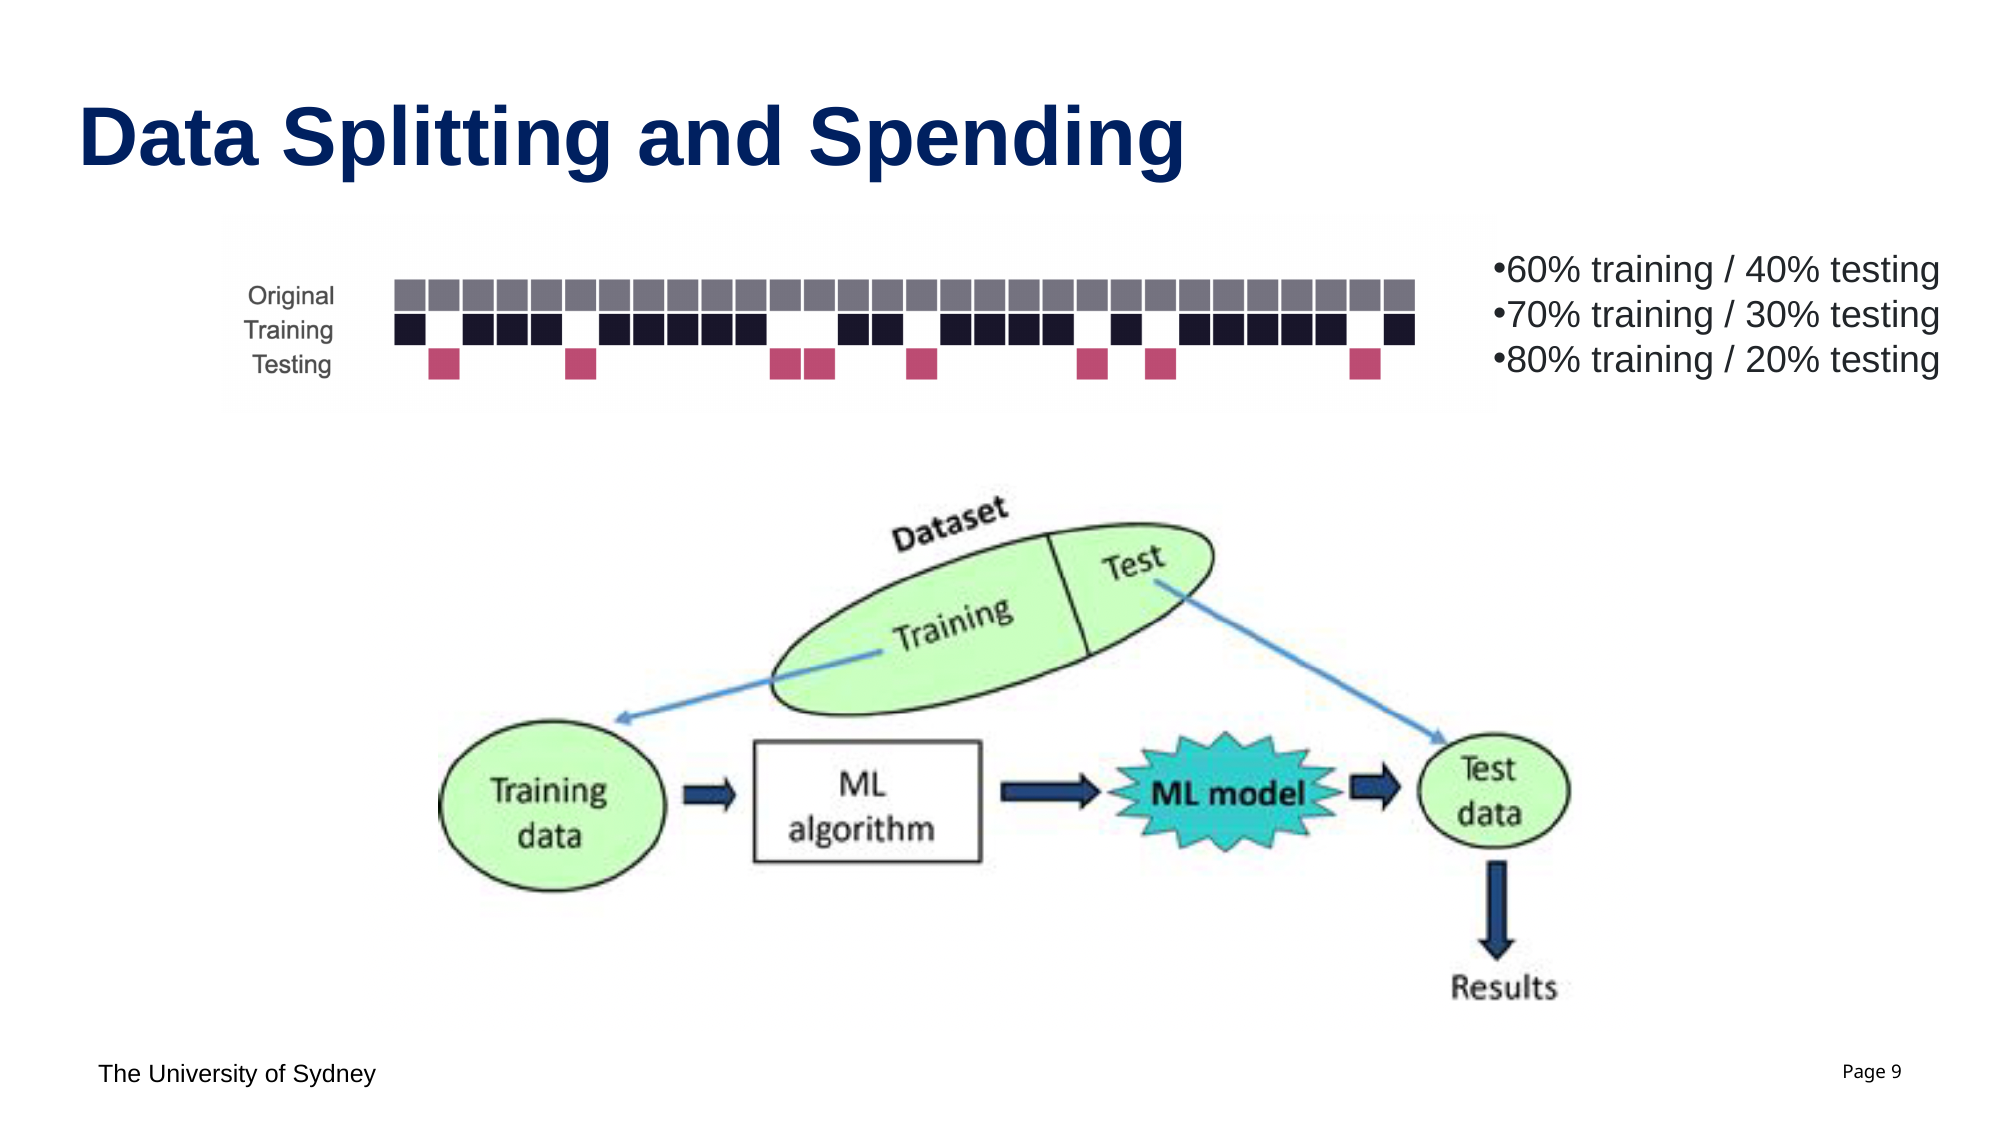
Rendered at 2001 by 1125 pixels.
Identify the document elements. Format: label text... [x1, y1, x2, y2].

picture [362, 441, 1638, 1031]
picture [221, 214, 1498, 413]
title Data Splitting and Spending [78, 82, 1922, 189]
text_box 60% training / 40% testing 70% training / 30% testing 80% training / 20% testing [1501, 237, 1956, 388]
